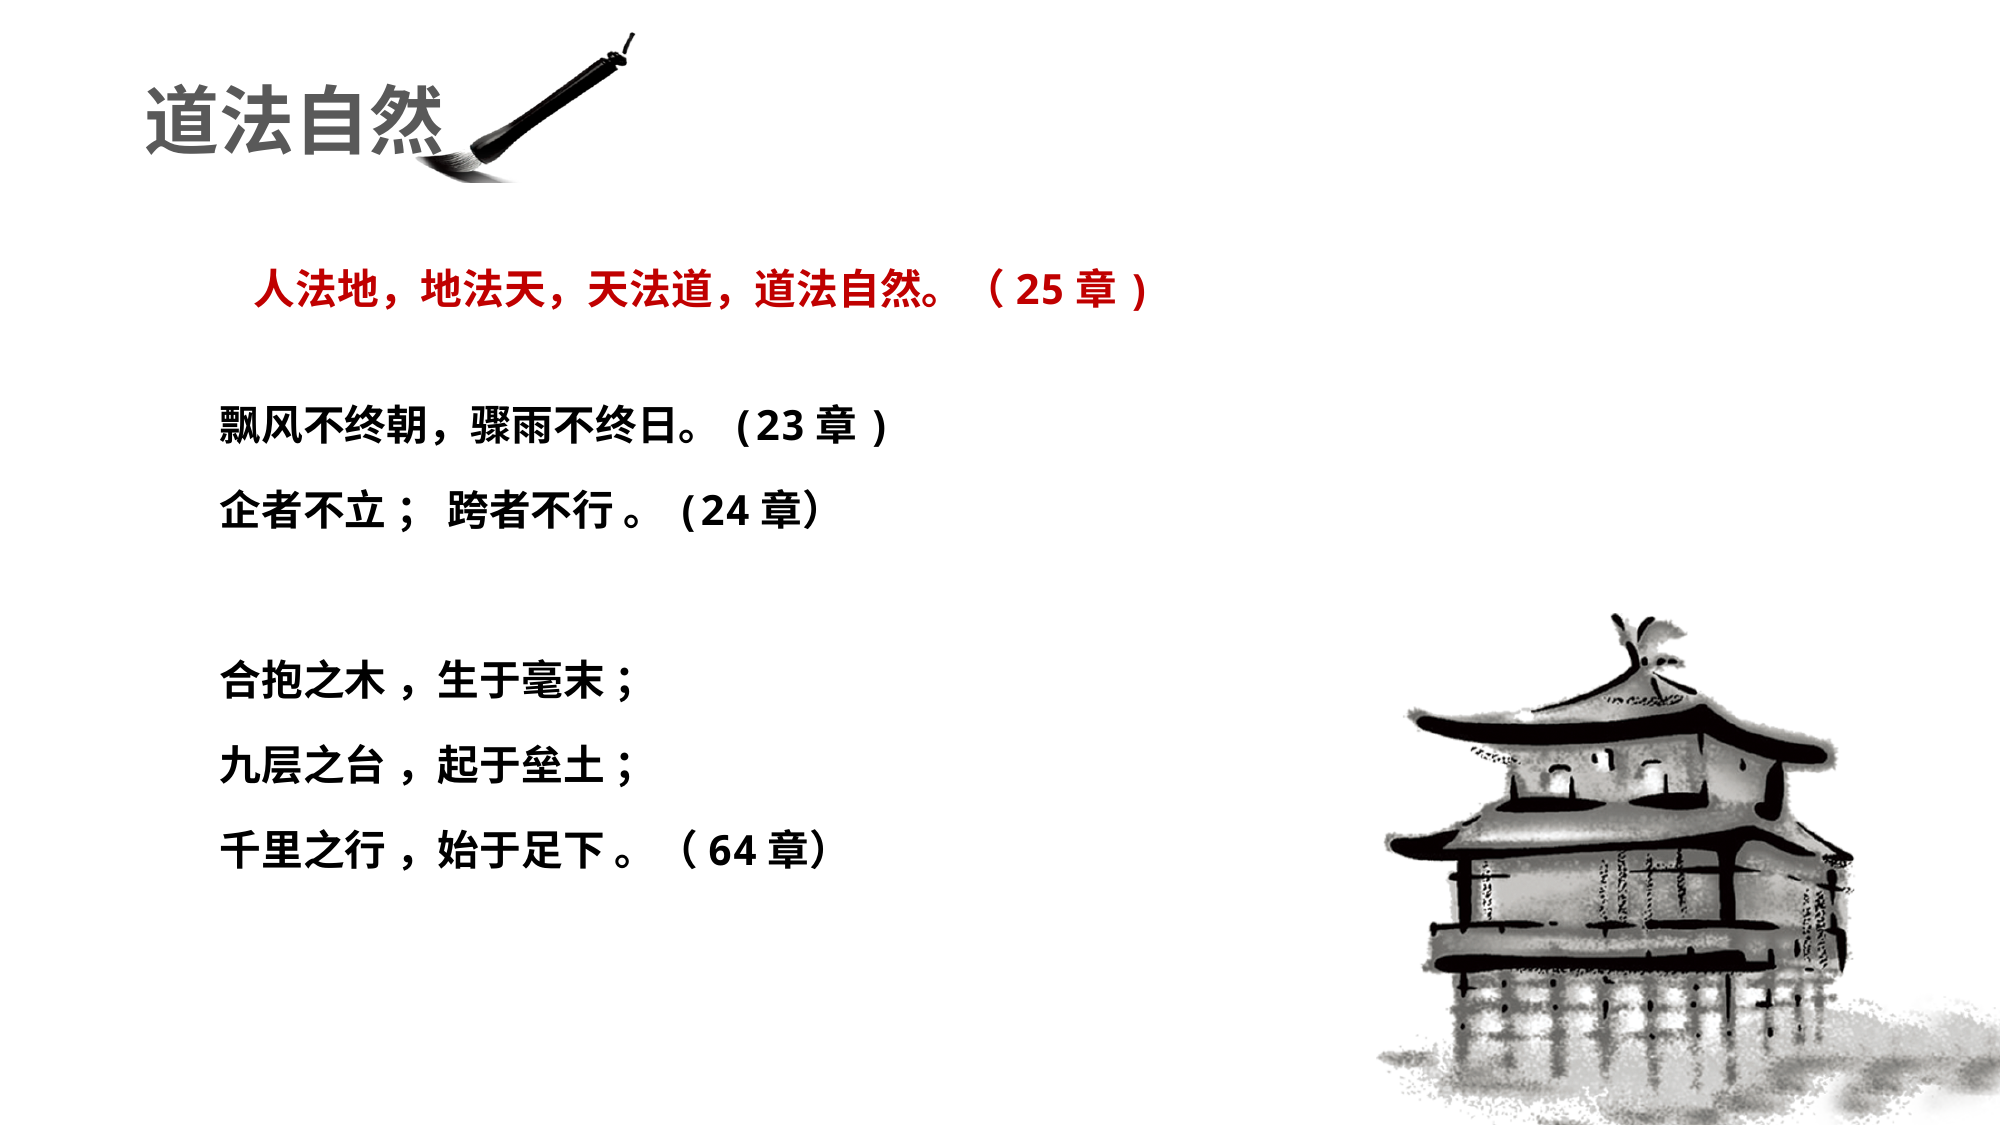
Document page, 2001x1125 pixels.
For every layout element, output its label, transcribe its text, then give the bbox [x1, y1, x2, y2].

picture [404, 25, 656, 183]
picture [1299, 578, 2000, 1125]
text_box 人法地，地法天，天法道，道法自然。（25章) [238, 261, 1204, 336]
text_box 飘风不终朝，骤雨不终日。(23章) 企者不立 ； 跨者不行 。(24章） 合抱之木 ，生于毫末 ； 九层之台 ，起于垒土 ； 千里之行 ，始于足下 。（64章） [204, 356, 907, 882]
text_box 道法自然 [130, 66, 404, 171]
